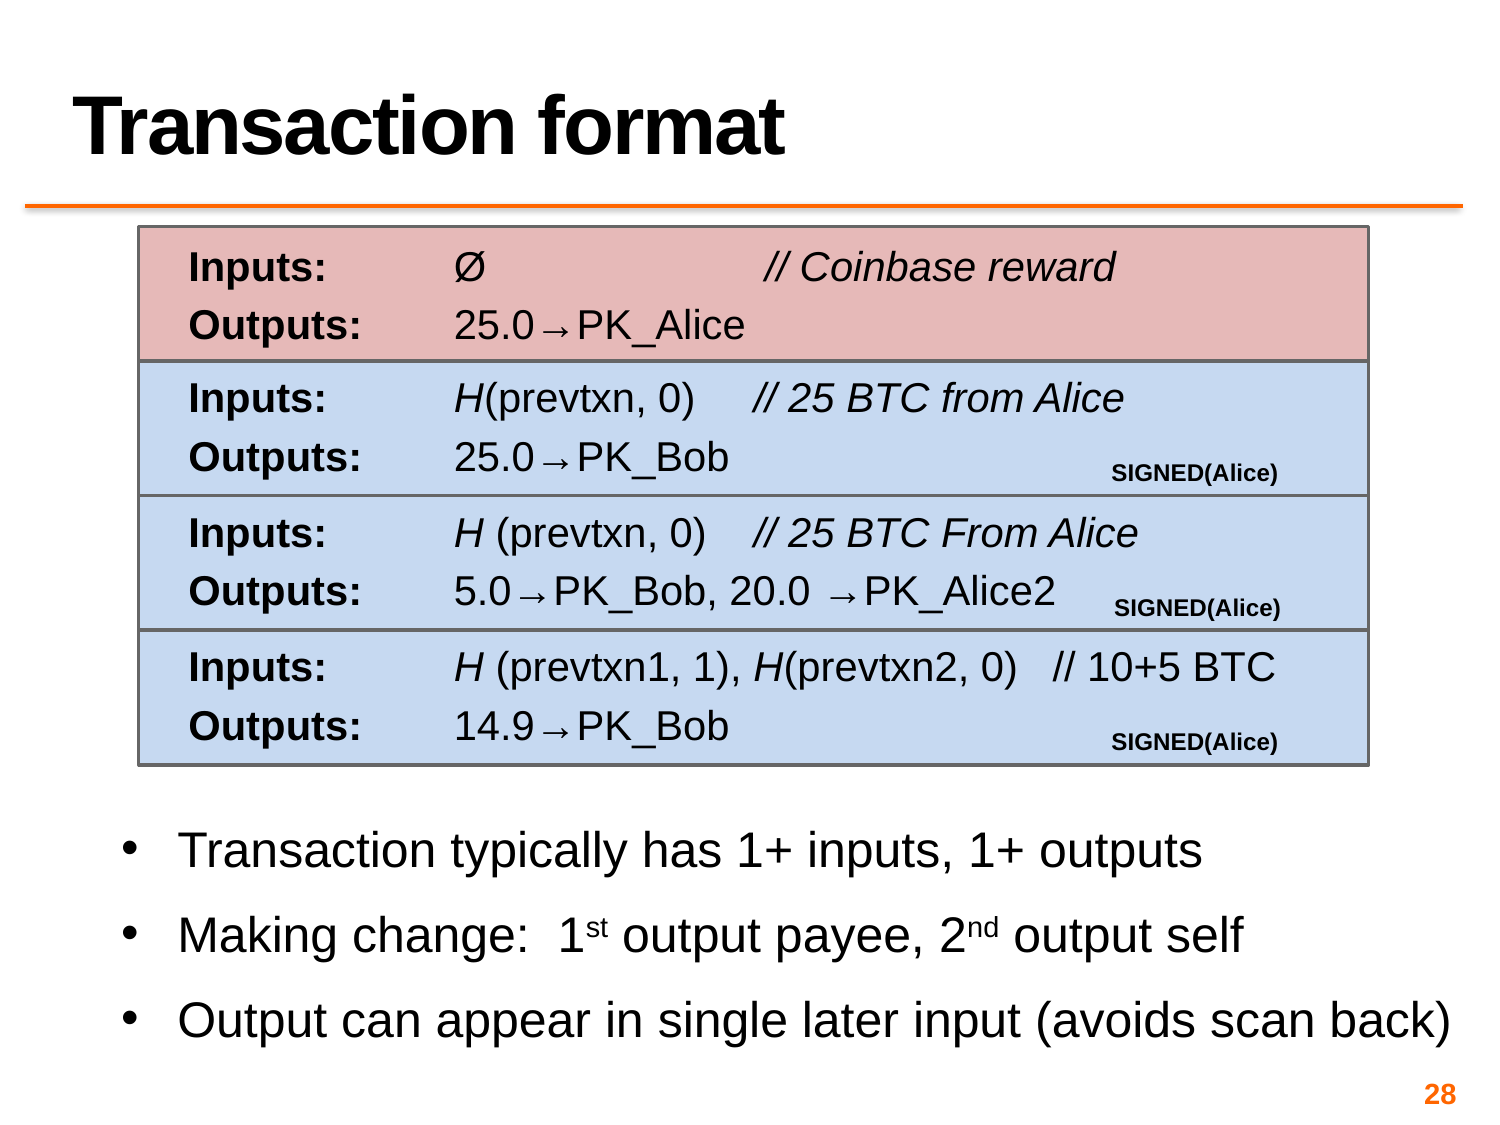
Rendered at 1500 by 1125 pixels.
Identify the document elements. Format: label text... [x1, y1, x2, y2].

text_box Inputs: H (prevtxn, 0) // 25 BTC From Alice Outputs: 5.0→PK_Bob, 20.0 →PK_Alice2 SIGNED(Alice) [138, 495, 1369, 630]
text_box Inputs: H (prevtxn1, 1), H(prevtxn2, 0) // 10+5 BTC Outputs: 14.9→PK_Bob SIGNED(Alice) [138, 630, 1369, 765]
title Transaction format [57, 2, 1463, 178]
slide_number 28 [1112, 1074, 1463, 1110]
text_box Inputs: H(prevtxn, 0) // 25 BTC from Alice Outputs: 25.0→PK_Bob SIGNED(Alice) [138, 361, 1369, 495]
text_box Inputs: Ø // Coinbase reward Outputs: 25.0→PK_Alice [138, 226, 1369, 361]
text_box Transaction typically has 1+ inputs, 1+ outputs Making change: 1st output payee, 2nd output self Output can appear in single later input (avoids scan back) [106, 802, 1471, 1060]
